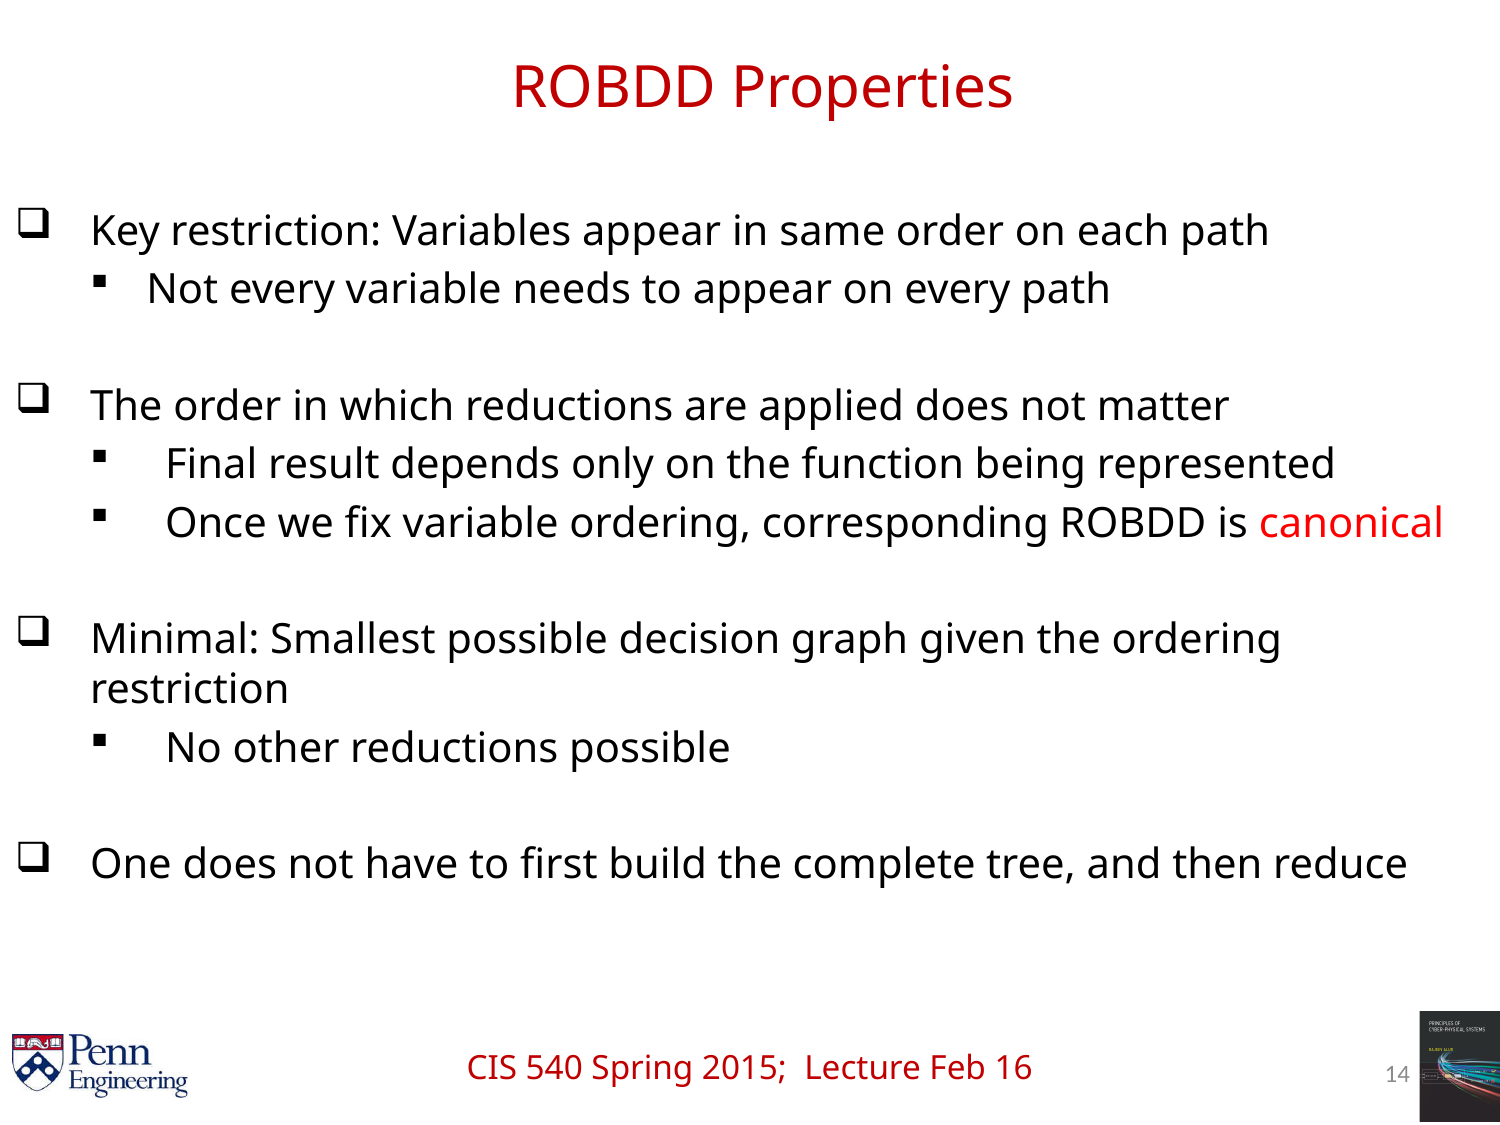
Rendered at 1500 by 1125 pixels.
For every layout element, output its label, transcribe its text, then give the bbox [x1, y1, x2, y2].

text_box Key restriction: Variables appear in same order on each path Not every variable needs to appear on every path The order in which reductions are applied does not matter Final result depends only on the function being represented Once we fix variable ordering, corresponding ROBDD is canonical Minimal: Smallest possible decision graph given the ordering restriction No other reductions possible One does not have to first build the complete tree, and then reduce [0, 132, 1500, 775]
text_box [0, 1007, 1500, 1125]
title ROBDD Properties [100, 24, 1425, 132]
